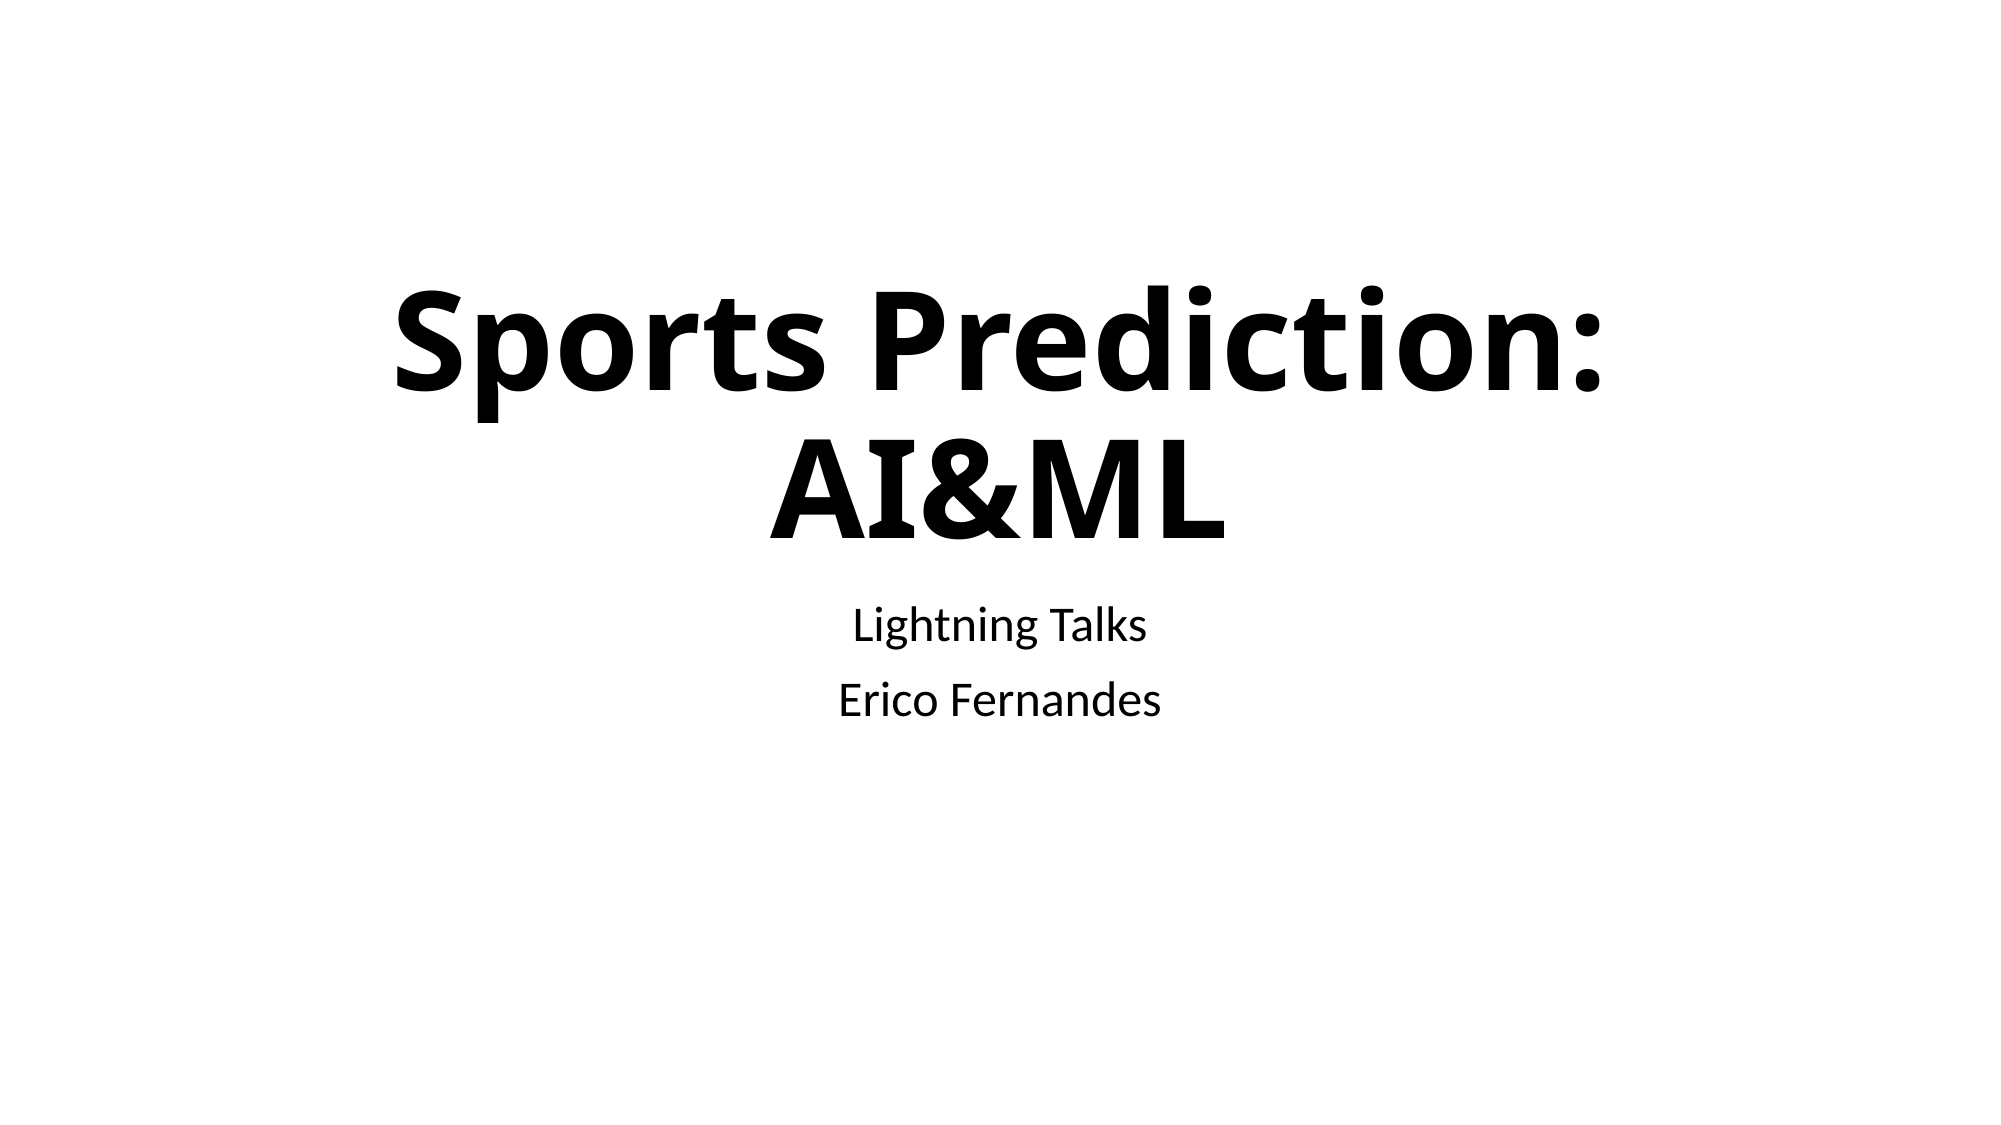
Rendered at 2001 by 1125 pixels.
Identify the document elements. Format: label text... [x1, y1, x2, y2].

title Sports Prediction: AI&ML [249, 184, 1750, 576]
subtitle Lightning Talks Erico Fernandes [249, 590, 1750, 863]
